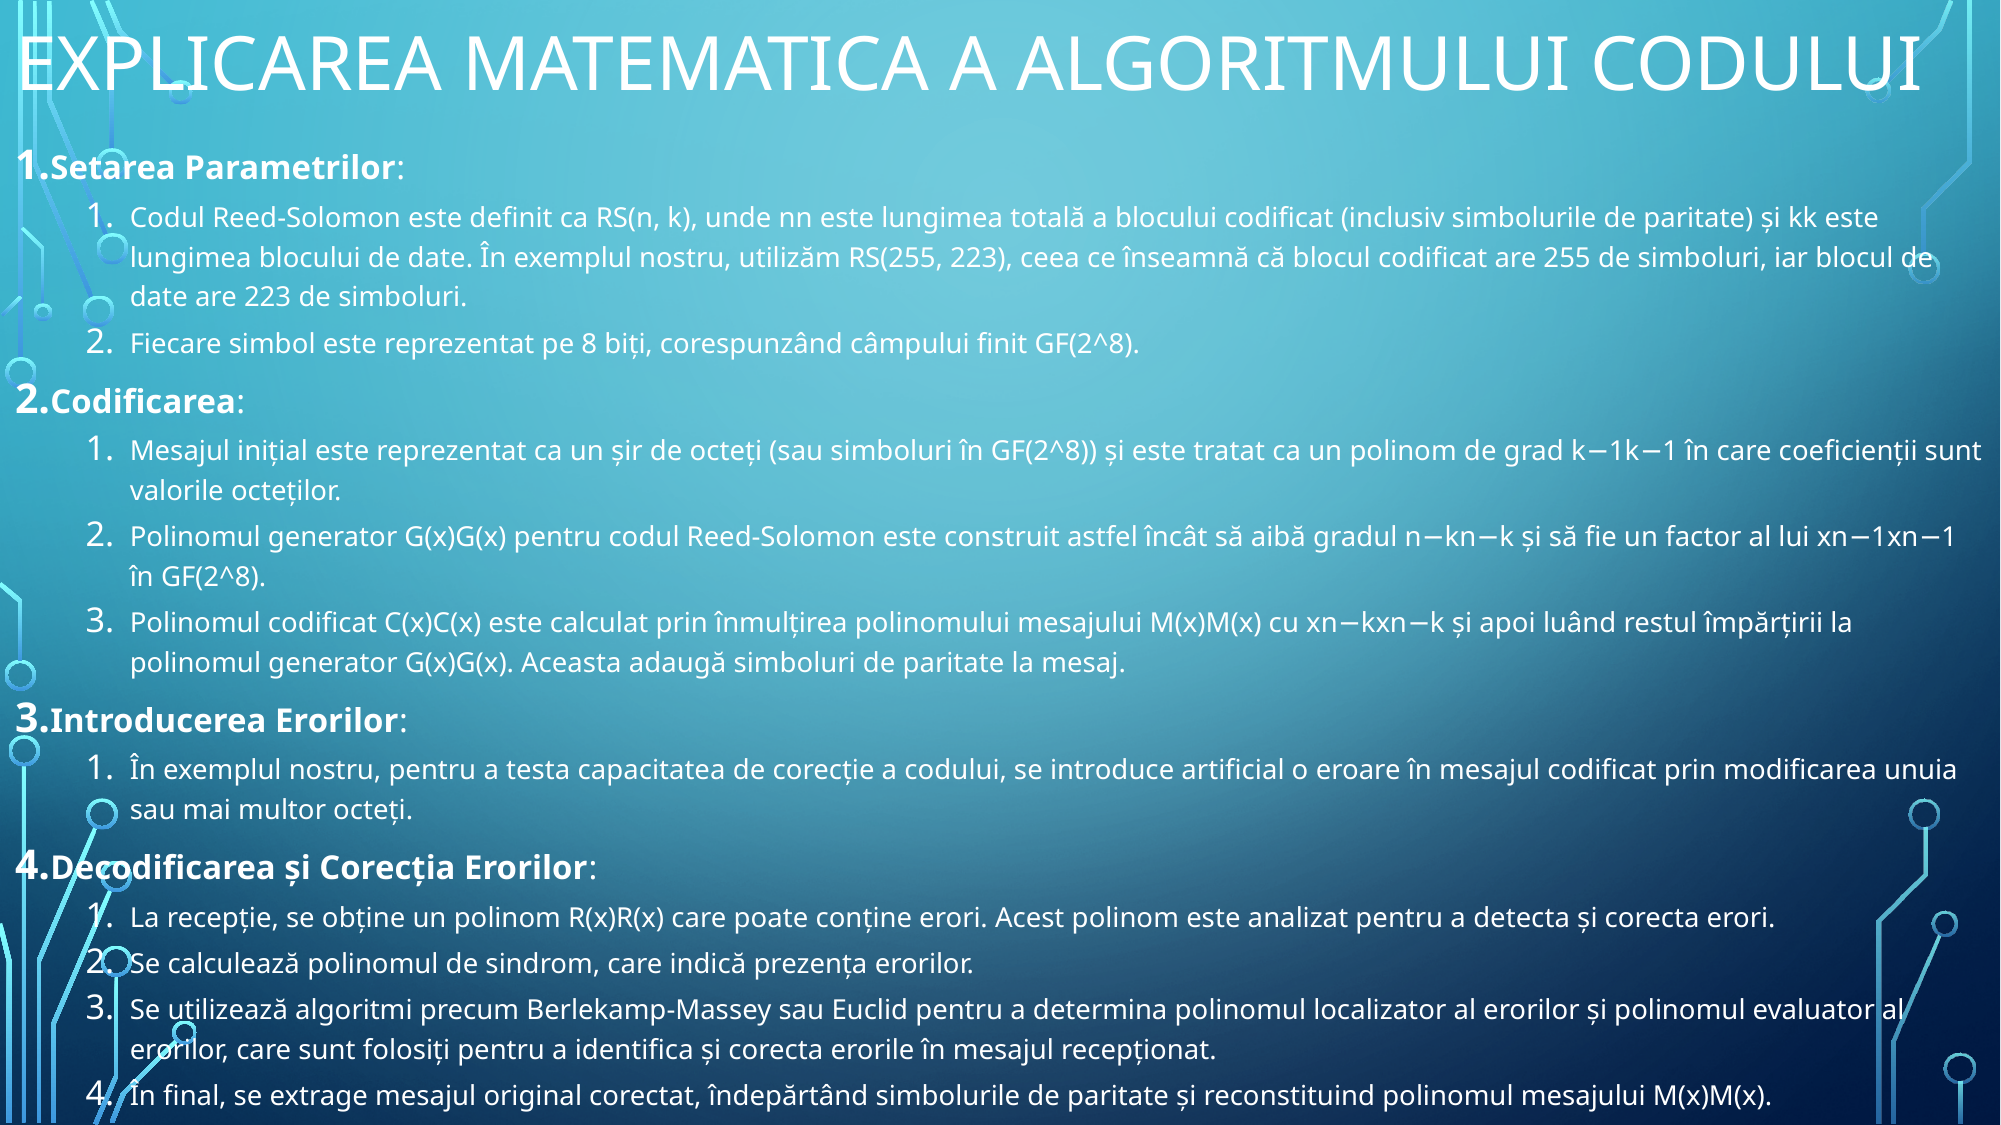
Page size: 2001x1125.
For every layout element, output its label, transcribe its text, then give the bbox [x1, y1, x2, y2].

list Setarea Parametrilor: Codul Reed-Solomon este definit ca RS(n, k), unde nn este lungimea totală a blocului codificat (inclusiv simbolurile de paritate) și kk este lungimea blocului de date. În exemplul nostru, utilizăm RS(255, 223), ceea ce înseamnă că blocul codificat are 255 de simboluri, iar blocul de date are 223 de simboluri. Fiecare simbol este reprezentat pe 8 biți, corespunzând câmpului finit GF(2^8). Codificarea: Mesajul inițial este reprezentat ca un șir de octeți (sau simboluri în GF(2^8)) și este tratat ca un polinom de grad k−1k−1 în care coeficienții sunt valorile octeților. Polinomul generator G(x)G(x) pentru codul Reed-Solomon este construit astfel încât să aibă gradul n−kn−k și să fie un factor al lui xn−1xn−1 în GF(2^8). Polinomul codificat C(x)C(x) este calculat prin înmulțirea polinomului mesajului M(x)M(x) cu xn−kxn−k și apoi luând restul împărțirii la polinomul generator G(x)G(x). Aceasta adaugă simboluri de paritate la mesaj. Introducerea Erorilor: În exemplul nostru, pentru a testa capacitatea de corecție a codului, se introduce artificial o eroare în mesajul codificat prin modificarea unuia sau mai multor octeți. Decodificarea și Corecția Erorilor: La recepție, se obține un polinom R(x)R(x) care poate conține erori. Acest polinom este analizat pentru a detecta și corecta erori. Se calculează polinomul de sindrom, care indică prezența erorilor. Se utilizează algoritmi precum Berlekamp-Massey sau Euclid pentru a determina polinomul localizator al erorilor și polinomul evaluator al erorilor, care sunt folosiți pentru a identifica și corecta erorile în mesajul recepționat. În final, se extrage mesajul original corectat, îndepărtând simbolurile de paritate și reconstituind polinomul mesajului M(x)M(x). [0, 131, 2000, 1125]
title Explicarea matematicA a algoritmului codului [0, 0, 2000, 131]
